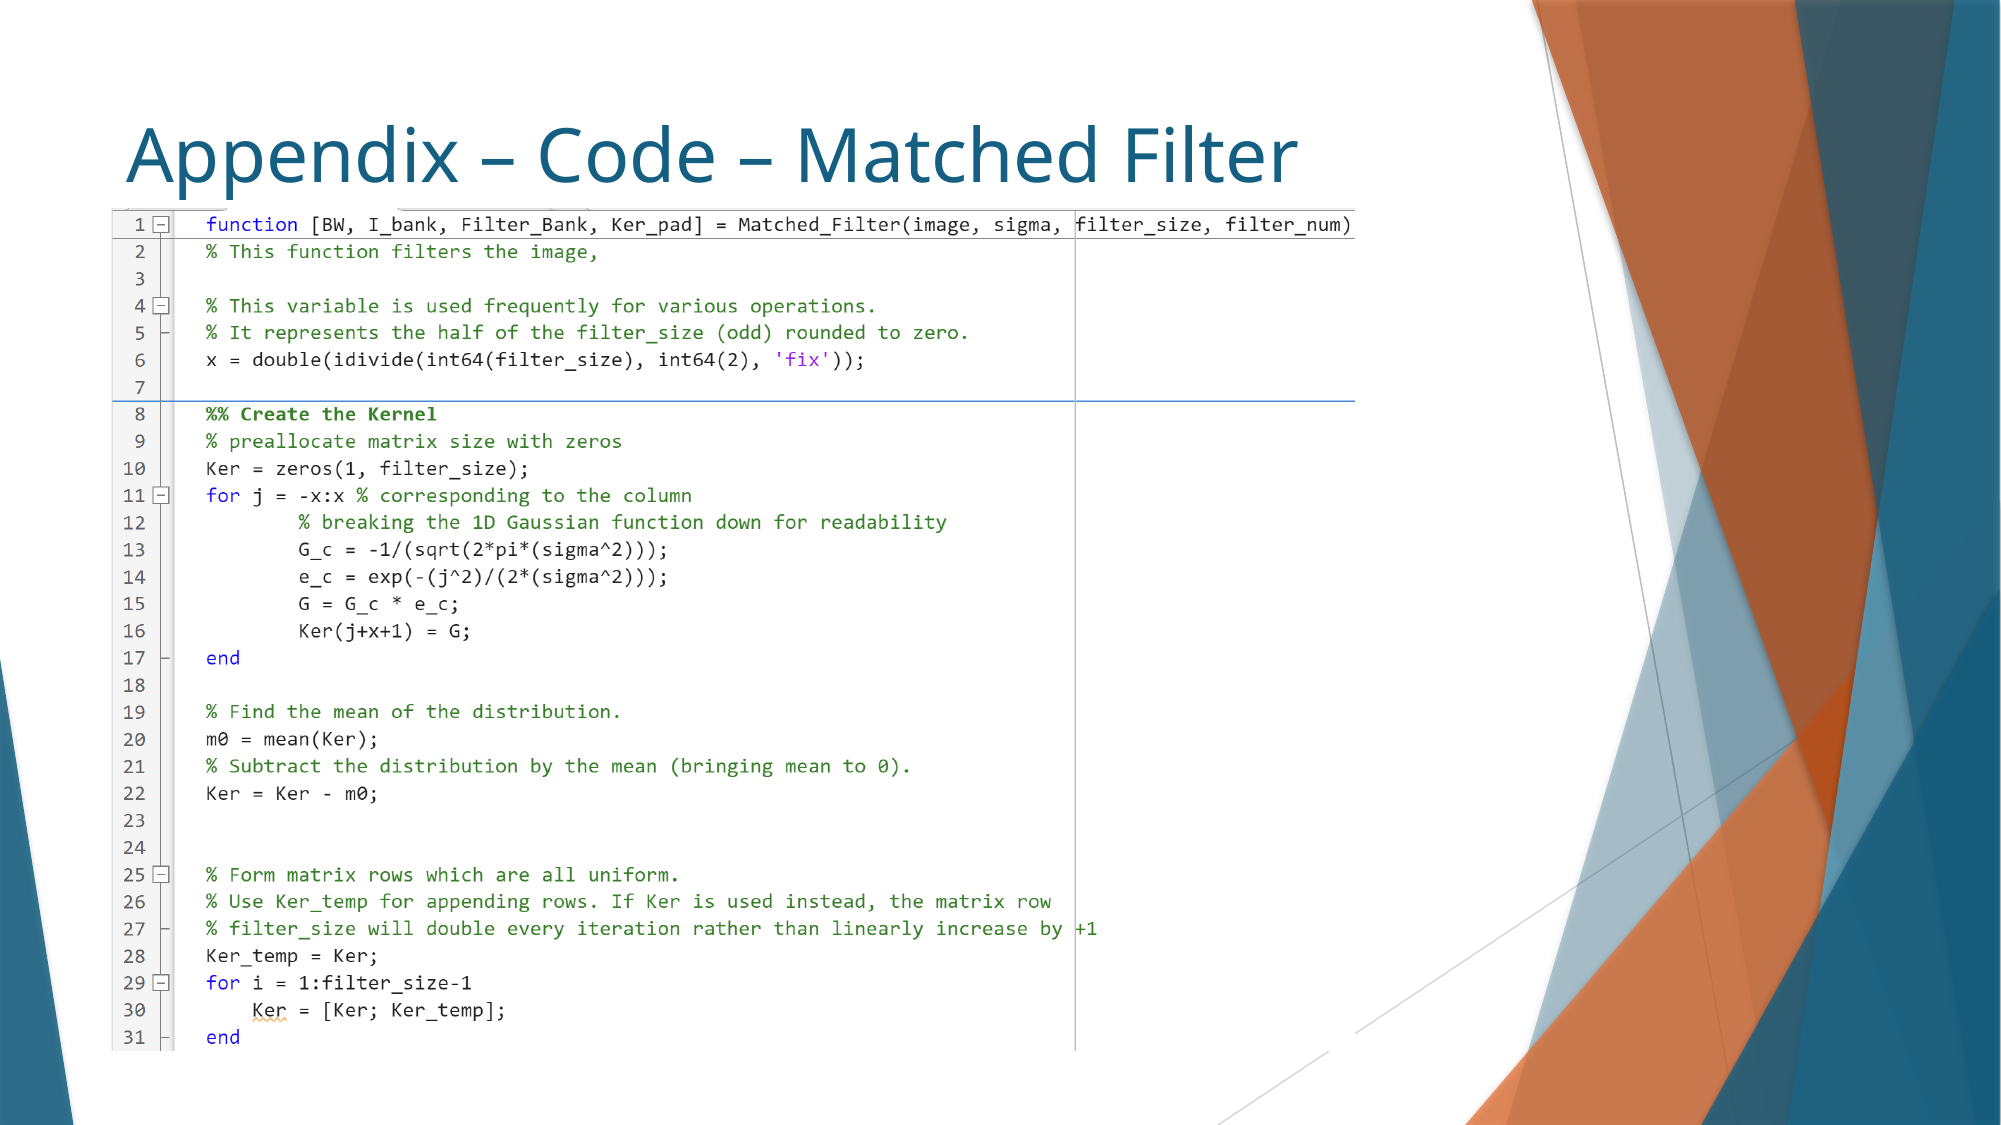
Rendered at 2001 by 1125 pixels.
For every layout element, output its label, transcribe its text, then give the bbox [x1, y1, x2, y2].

picture [110, 207, 1355, 1052]
title Appendix – Code – Matched Filter [111, 99, 1522, 317]
